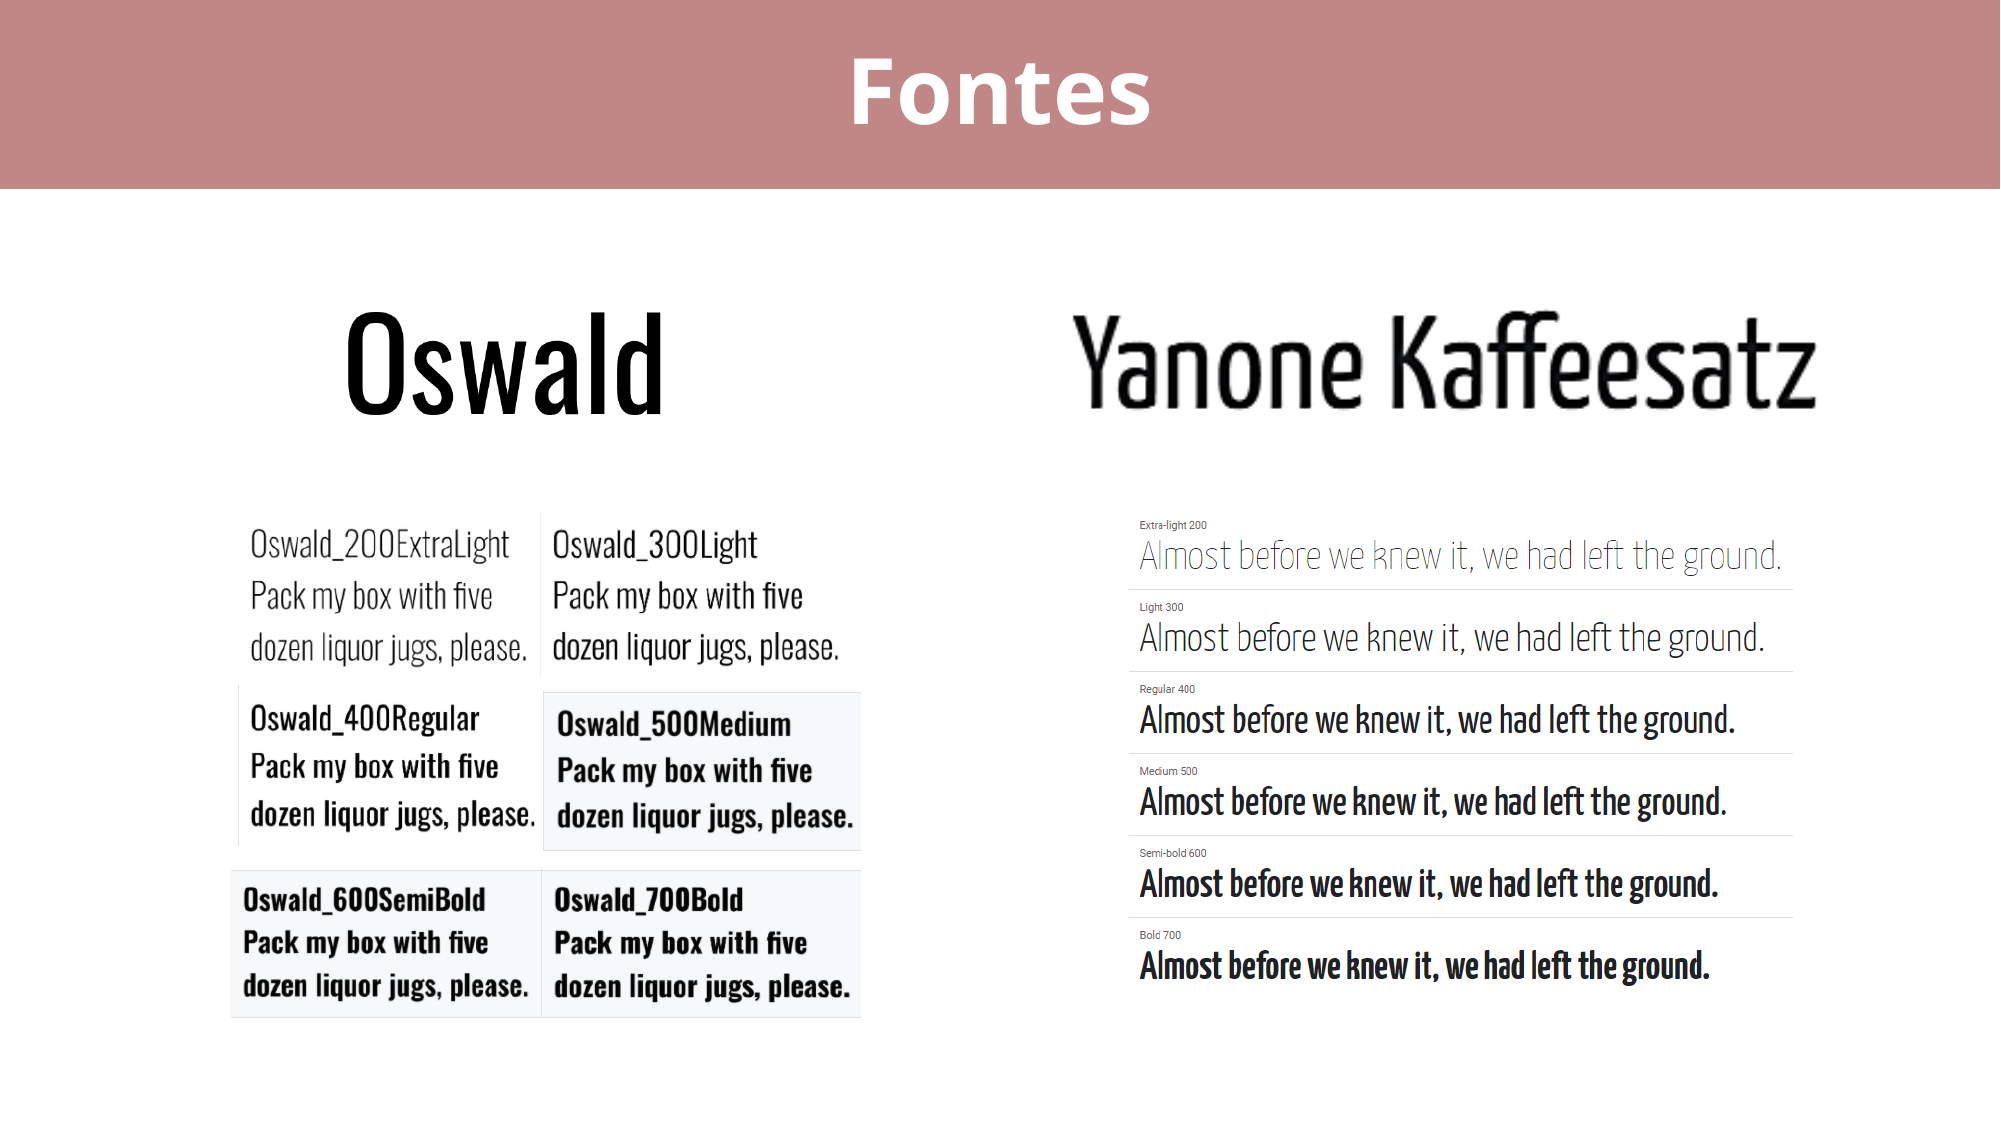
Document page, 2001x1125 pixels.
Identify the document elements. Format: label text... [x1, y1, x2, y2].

picture [330, 288, 677, 434]
picture [1121, 511, 1794, 992]
picture [239, 511, 851, 678]
picture [230, 867, 862, 1018]
picture [1009, 288, 1899, 449]
text_box Fontes [0, 0, 2000, 190]
picture [229, 685, 862, 852]
